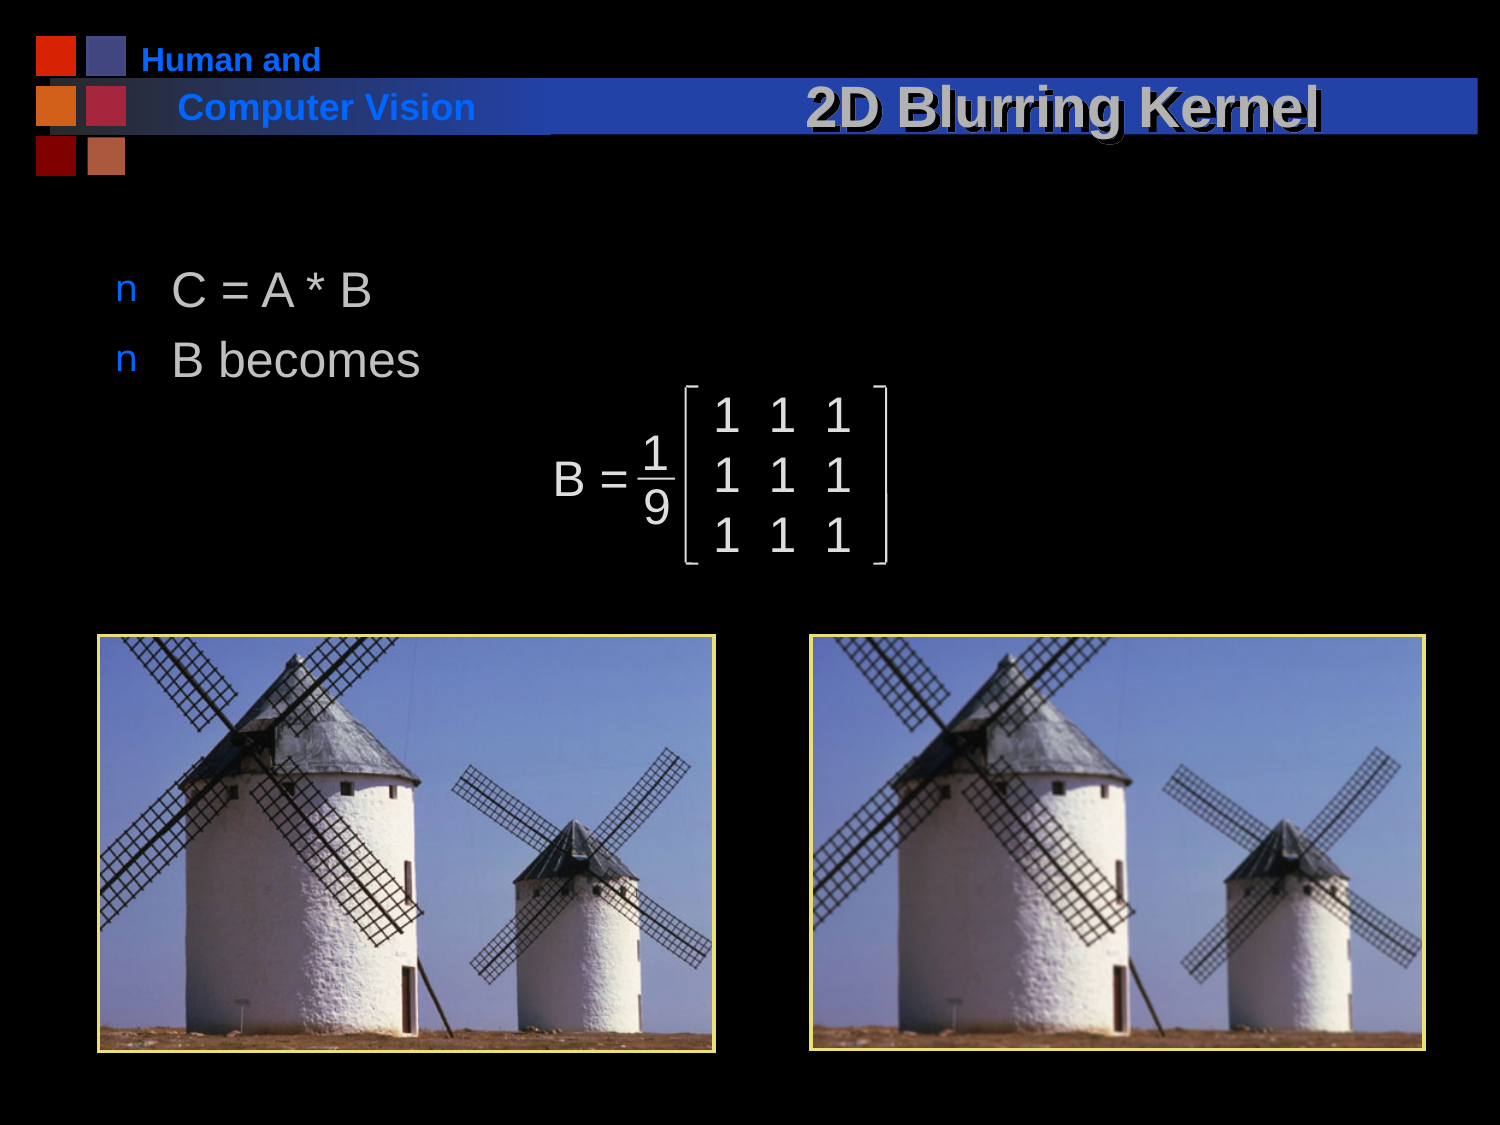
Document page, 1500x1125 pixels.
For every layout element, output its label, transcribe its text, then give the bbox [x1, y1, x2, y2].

title 2D Blurring Kernel [635, 46, 1492, 148]
picture [812, 636, 1423, 1049]
list C = A * B B becomes [99, 249, 1388, 413]
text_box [537, 374, 887, 570]
picture [99, 636, 713, 1051]
